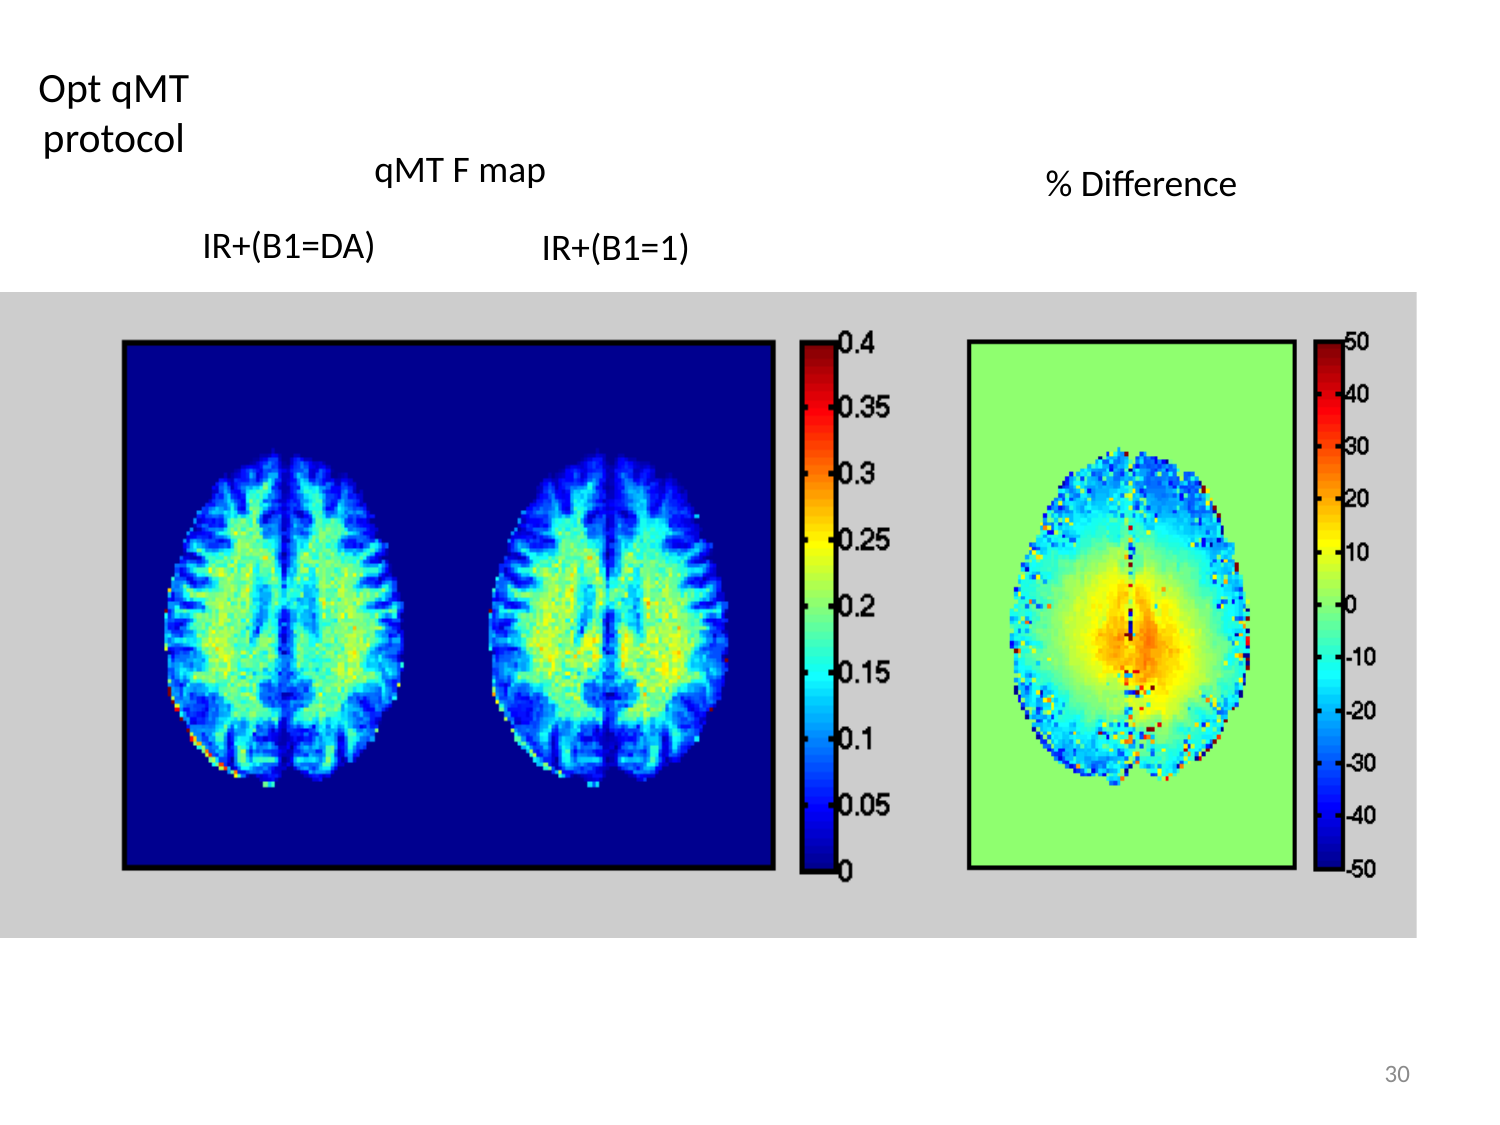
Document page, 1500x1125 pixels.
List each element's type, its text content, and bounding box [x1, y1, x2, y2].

picture [0, 291, 1417, 939]
text_box IR+(B1=DA) [182, 211, 689, 276]
text_box qMT F map [228, 134, 714, 200]
text_box IR+(B1=1) [521, 213, 1028, 279]
text_box % Difference [888, 149, 1395, 215]
text_box Opt qMT protocol [0, 17, 228, 205]
slide_number 30 [1074, 1042, 1425, 1103]
